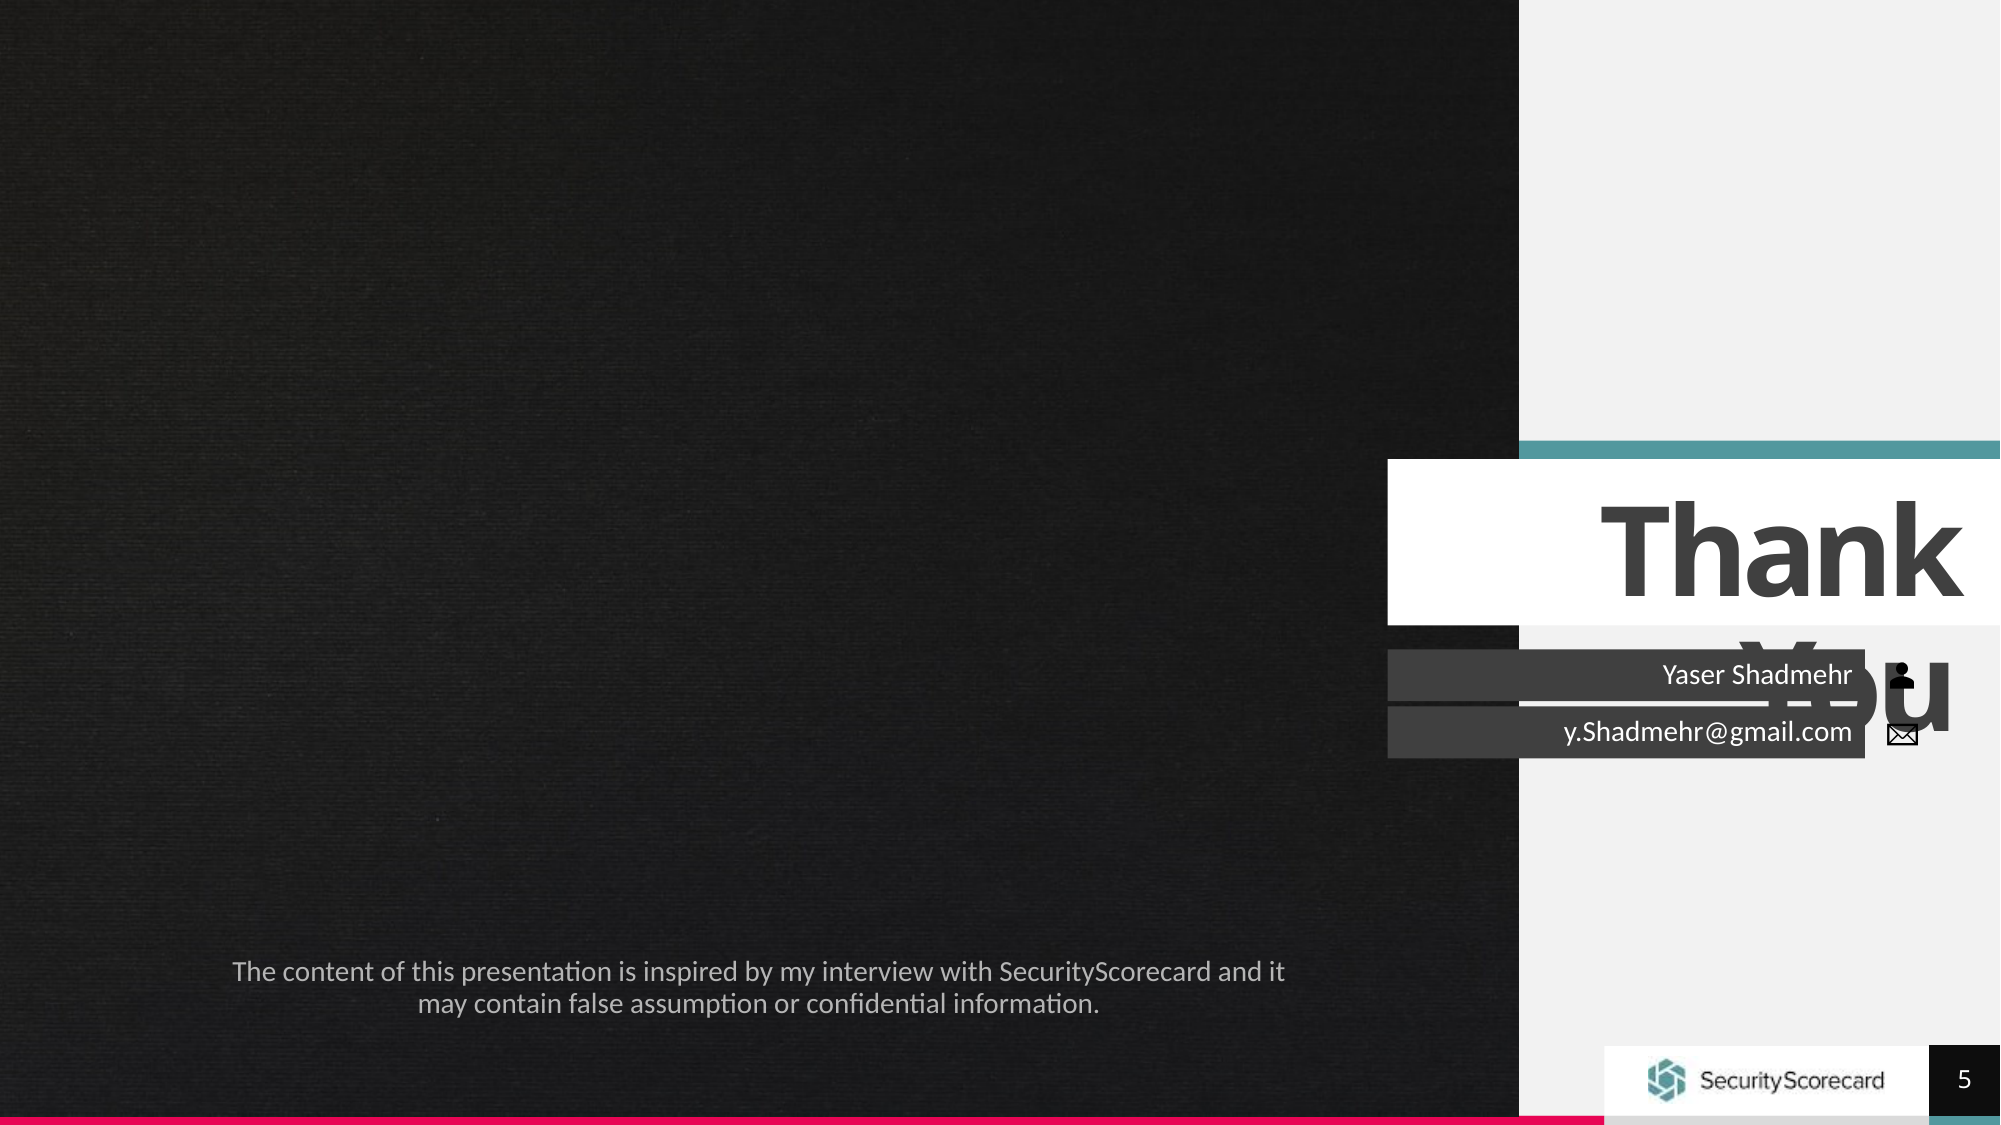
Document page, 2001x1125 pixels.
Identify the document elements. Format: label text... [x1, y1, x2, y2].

slide_number 5 [1929, 1045, 2000, 1116]
picture [1884, 657, 1920, 694]
title Thank You [1519, 459, 2000, 626]
picture [0, 0, 1519, 1117]
list Yaser Shadmehr [1519, 649, 1865, 702]
picture [1648, 1056, 1885, 1104]
picture [1884, 716, 1921, 753]
list y.Shadmehr@gmail.com [1519, 706, 1865, 759]
